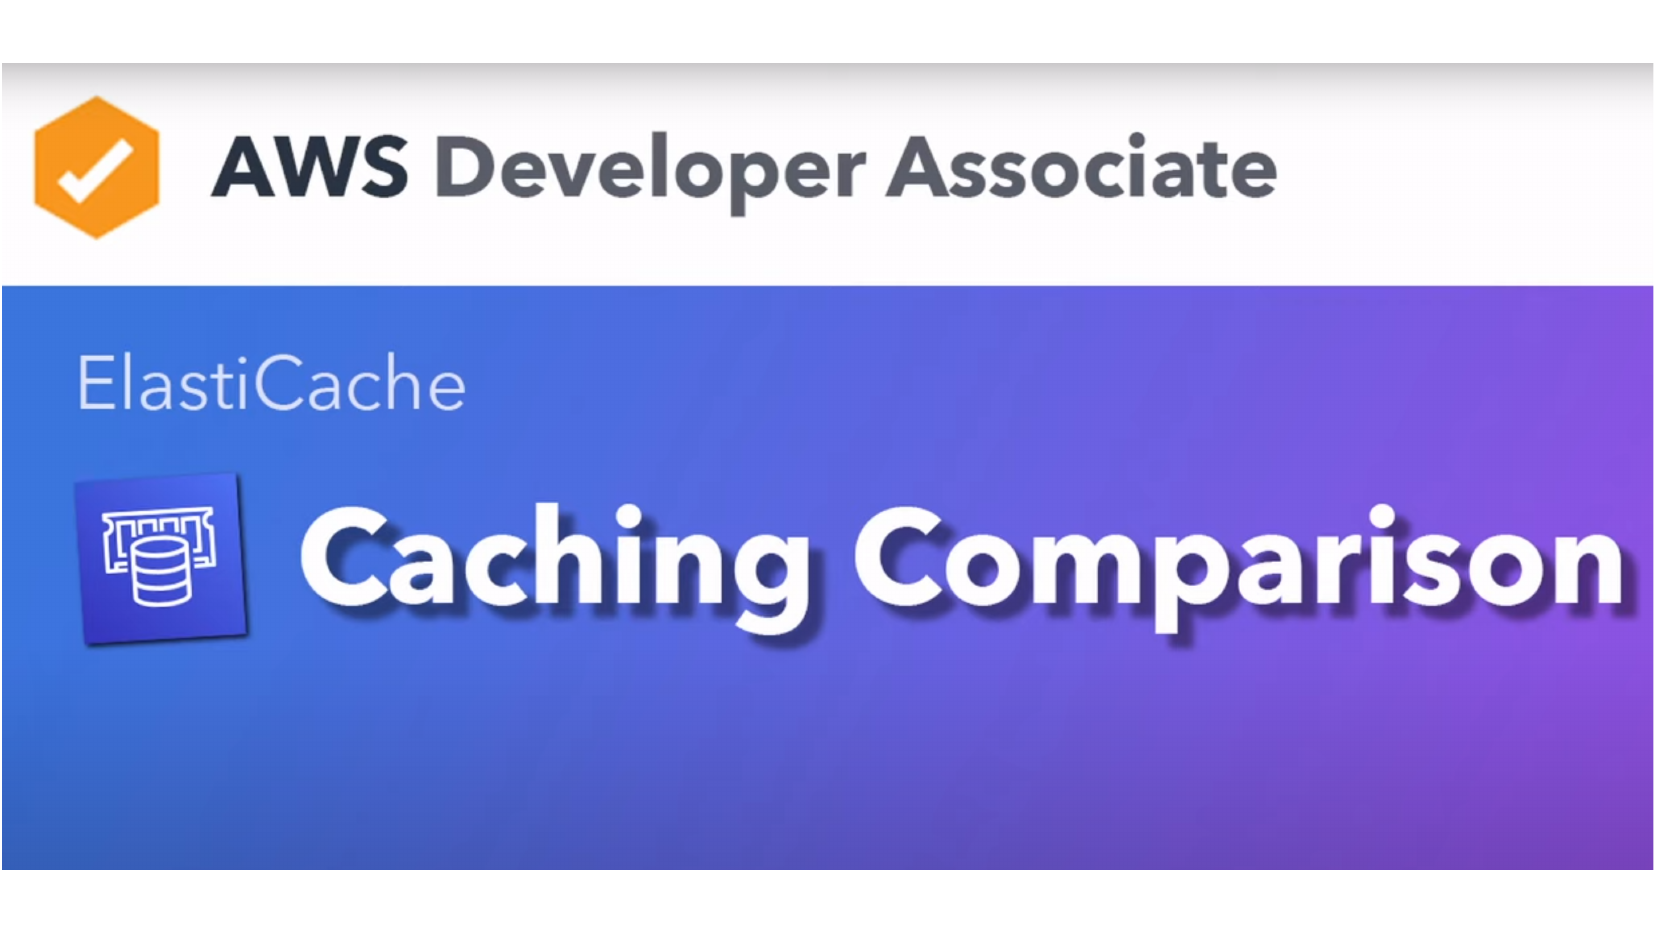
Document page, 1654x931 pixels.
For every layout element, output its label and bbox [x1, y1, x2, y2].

picture [3, 63, 1654, 870]
